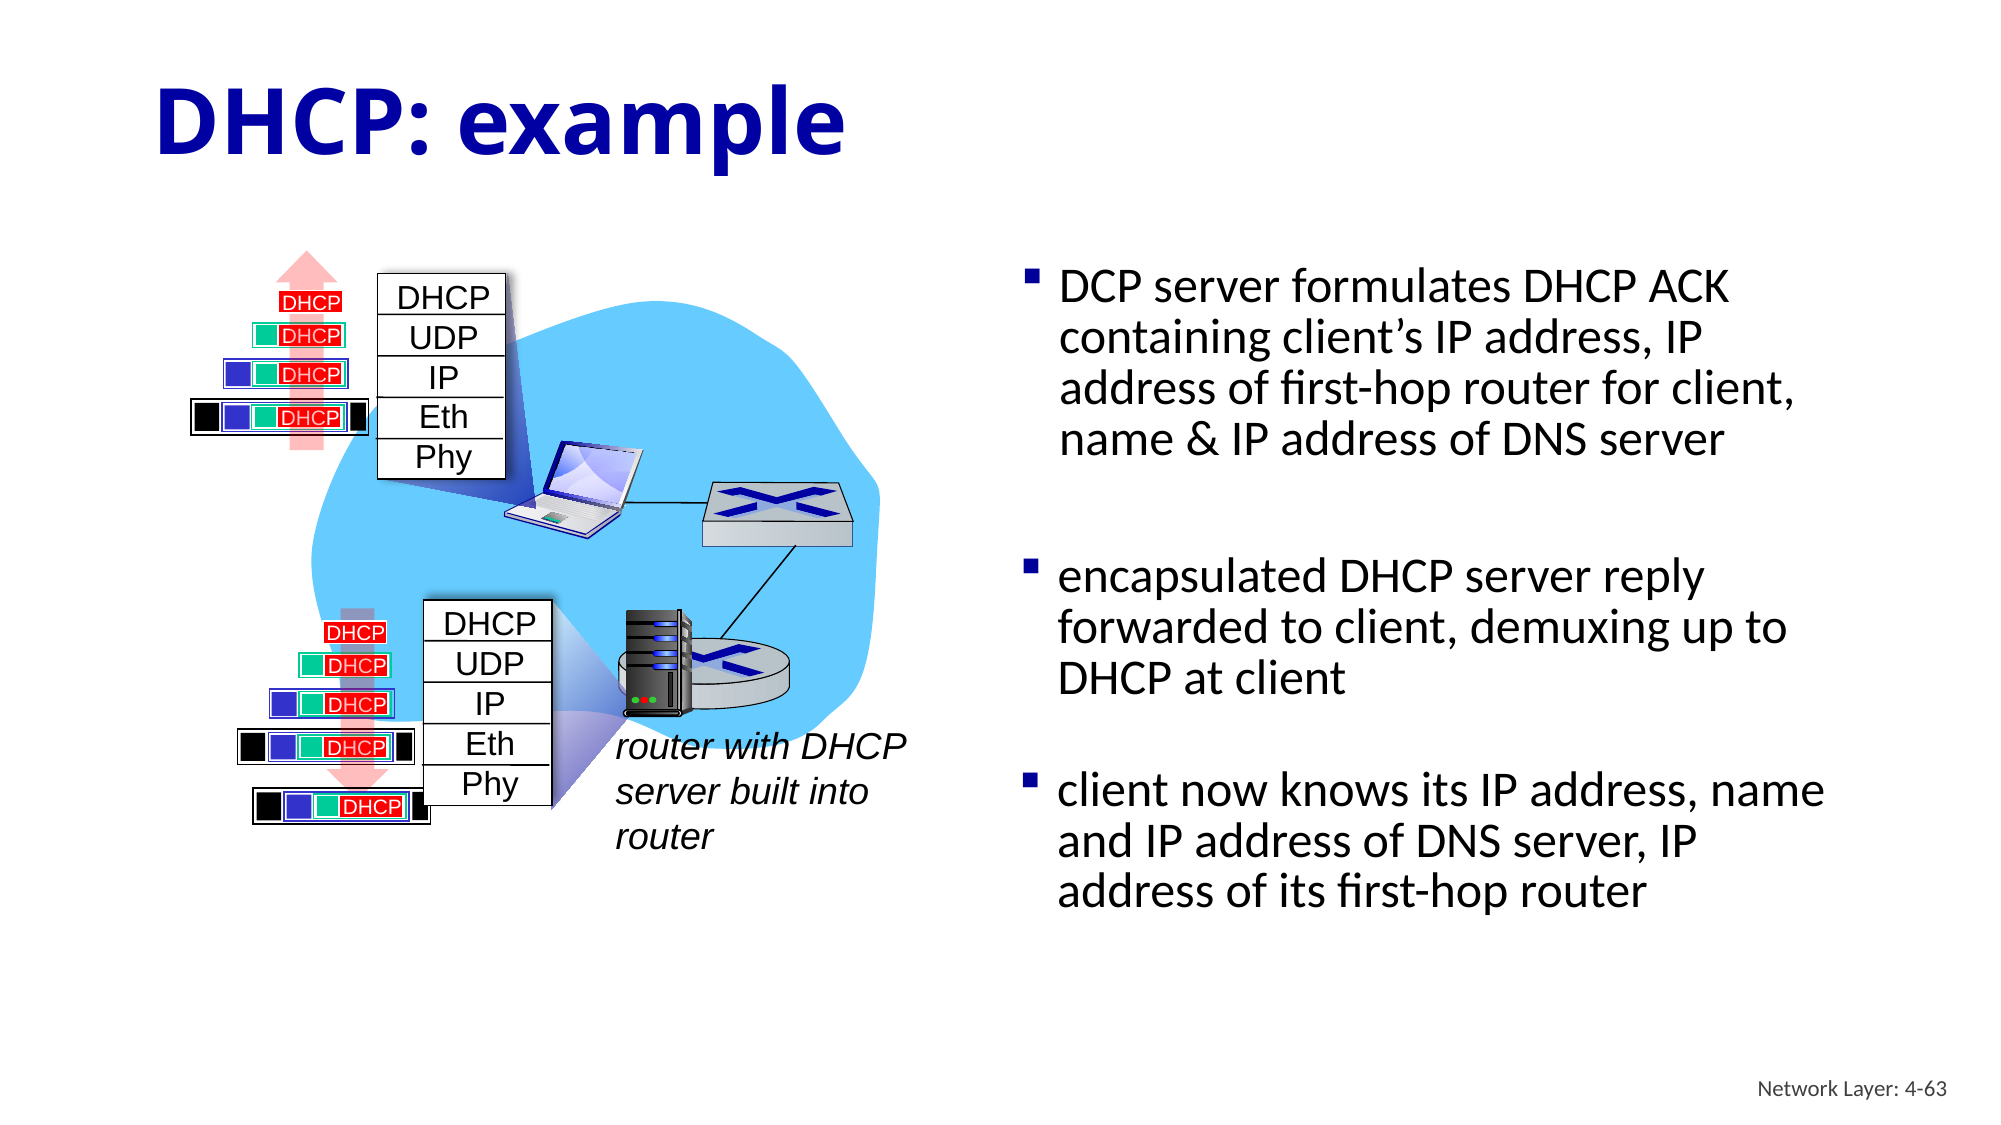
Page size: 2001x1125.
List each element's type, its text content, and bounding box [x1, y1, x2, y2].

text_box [311, 612, 401, 653]
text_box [253, 786, 431, 827]
title DHCP: example [137, 51, 1863, 198]
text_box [237, 608, 415, 800]
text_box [623, 610, 693, 717]
text_box encapsulated DHCP server reply forwarded to client, demuxing up to DHCP at client [1004, 544, 1858, 757]
text_box client now knows its IP address, name and IP address of DNS server, IP address of its first-hop router [1003, 757, 1858, 982]
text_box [693, 638, 790, 709]
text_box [421, 594, 638, 811]
text_box [311, 301, 880, 722]
text_box router with DHCP server built into router [600, 714, 931, 865]
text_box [503, 440, 644, 542]
text_box DCP server formulates DHCP ACK containing client’s IP address, IP address of first-hop router for client, name & IP address of DNS server [1005, 253, 1862, 513]
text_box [702, 482, 854, 547]
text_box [191, 250, 369, 451]
slide_number Network Layer: 4-63 [1512, 1056, 1963, 1117]
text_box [375, 268, 536, 509]
